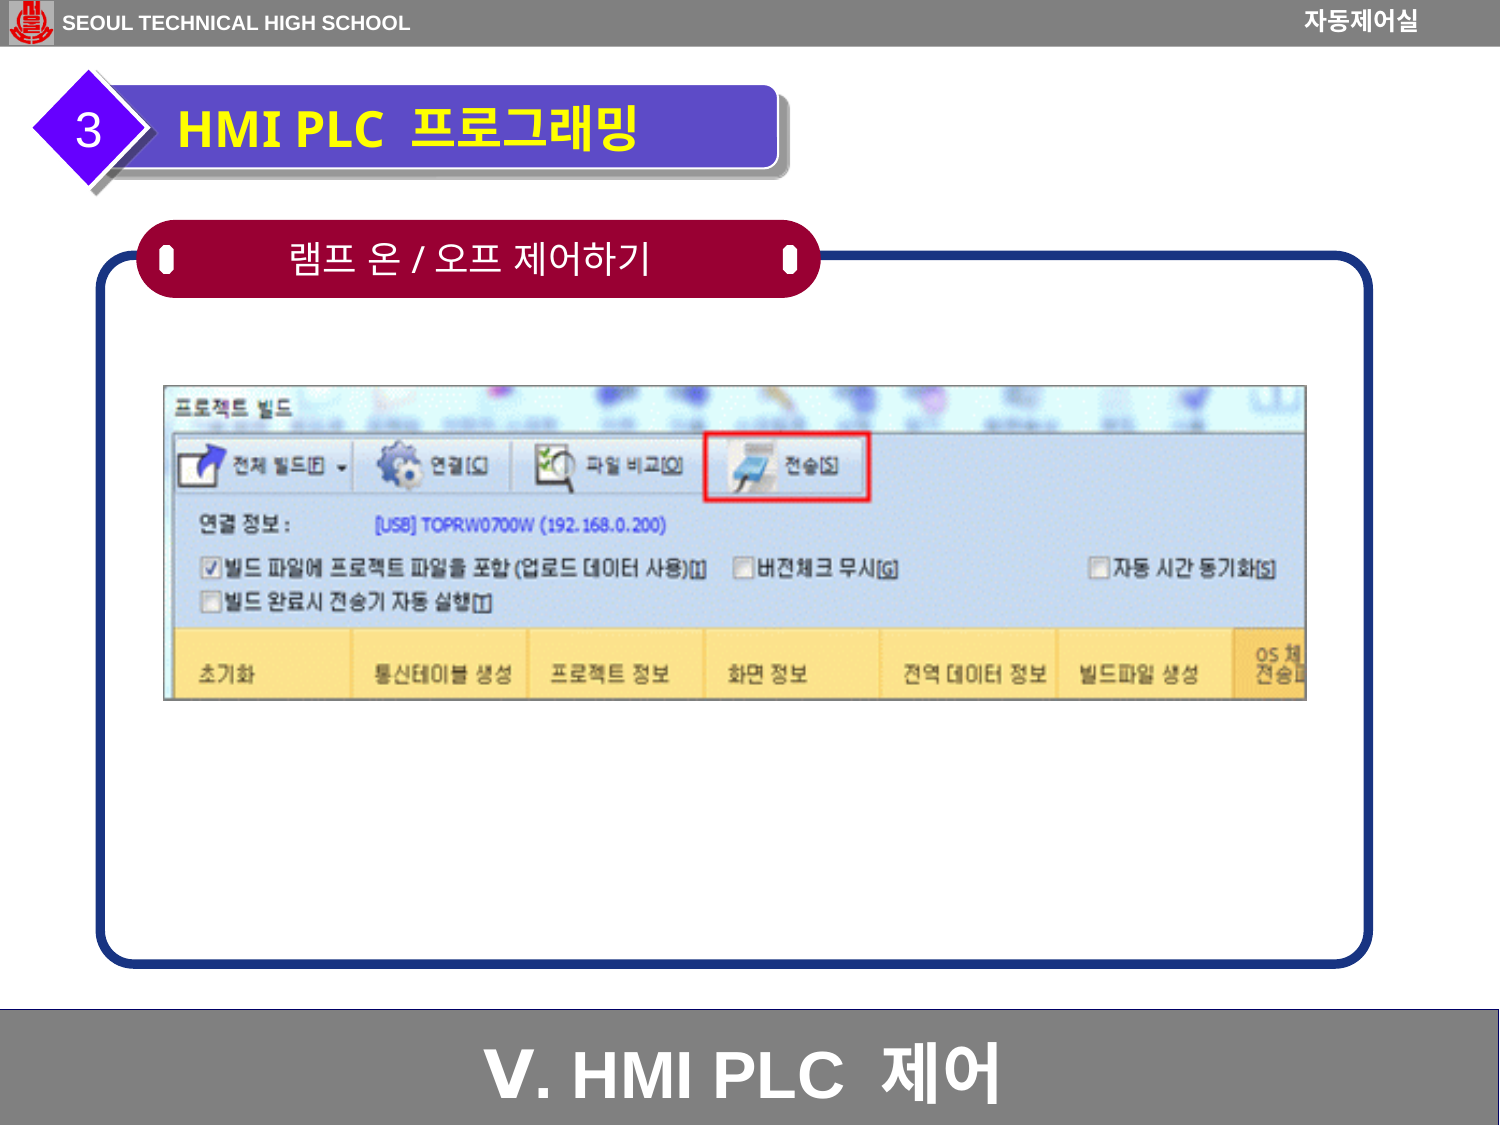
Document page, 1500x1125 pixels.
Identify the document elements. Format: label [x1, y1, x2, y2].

text_box [135, 219, 822, 299]
picture [9, 1, 54, 45]
text_box [29, 66, 779, 190]
text_box [100, 255, 1369, 965]
picture [163, 385, 1307, 701]
